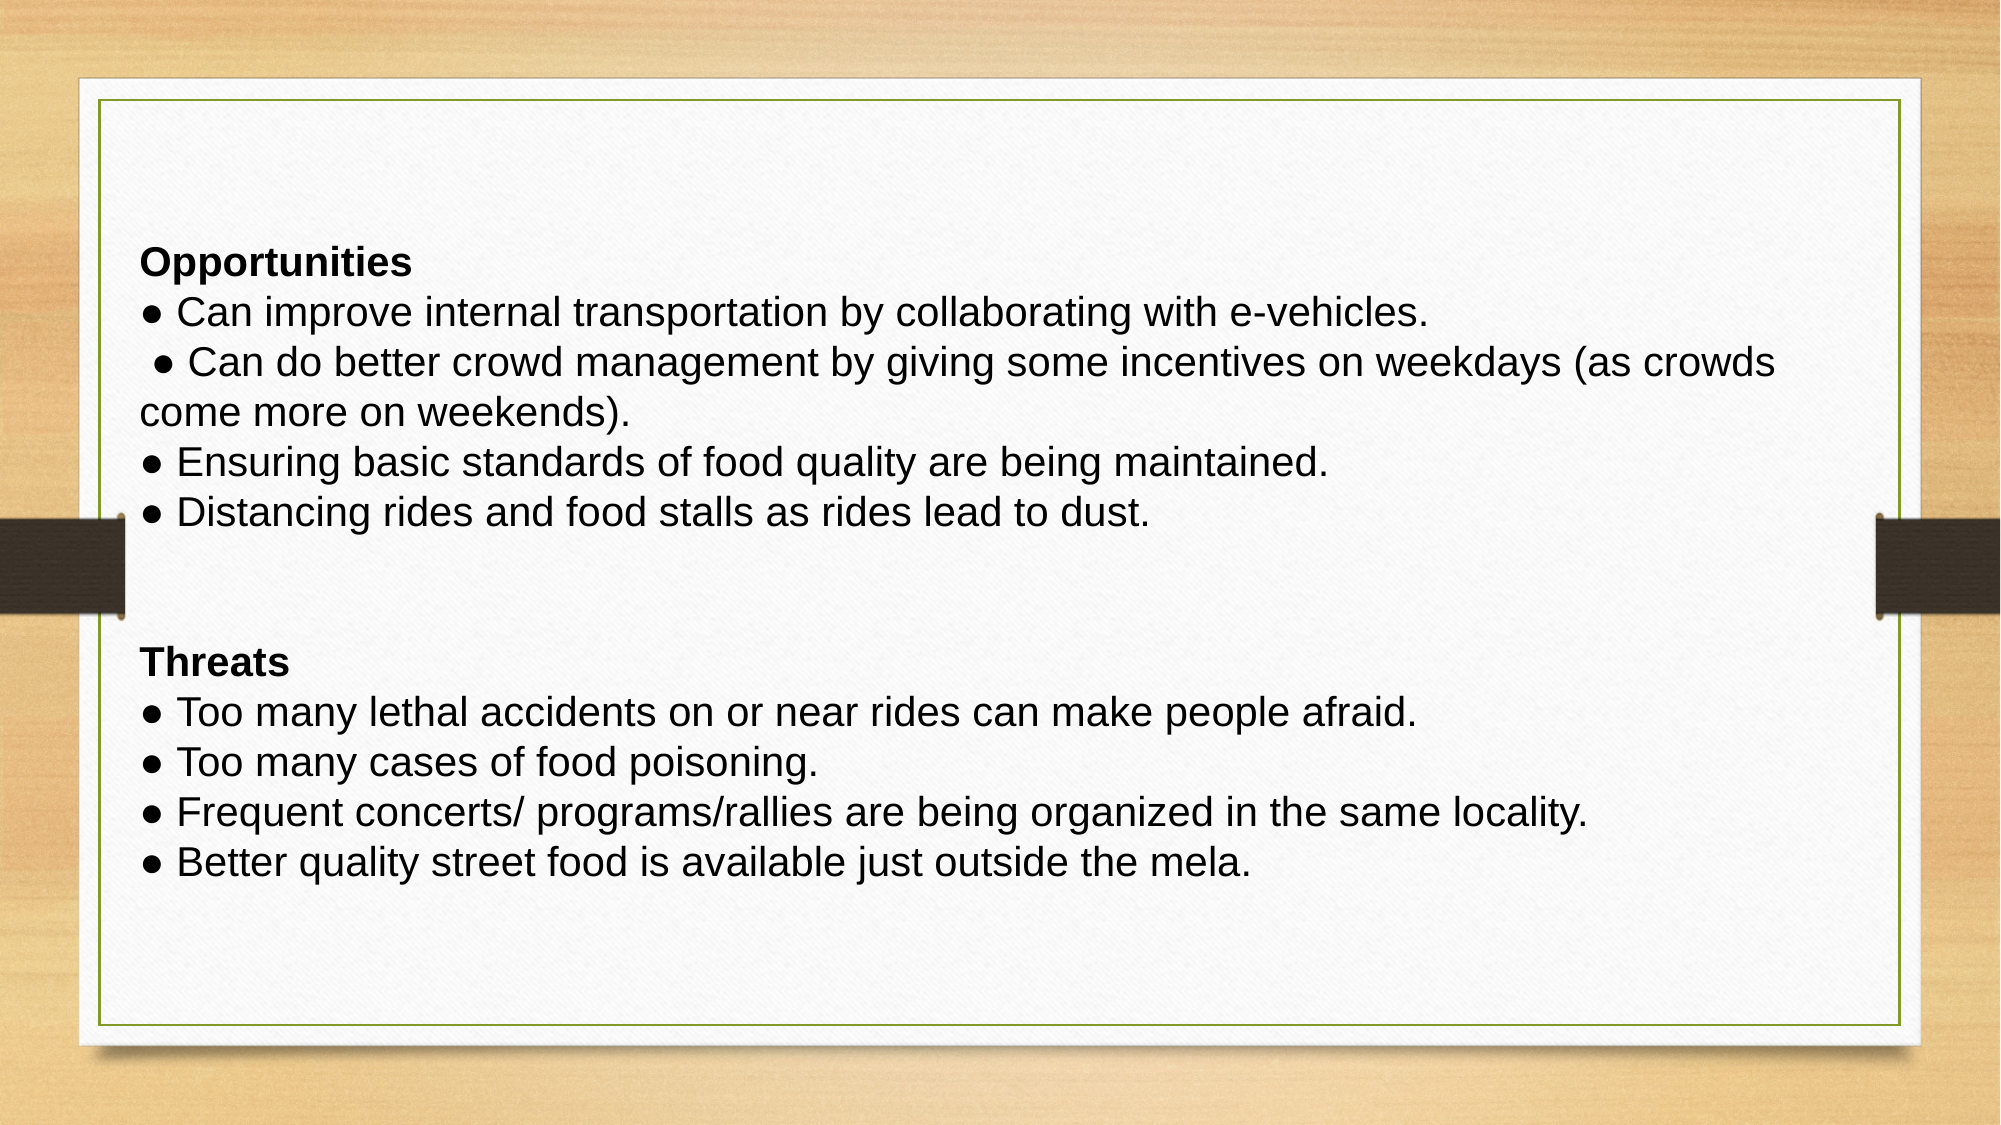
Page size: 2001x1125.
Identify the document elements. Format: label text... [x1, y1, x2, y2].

text_box Opportunities ● Can improve internal transportation by collaborating with e-vehicles. ● Can do better crowd management by giving some incentives on weekdays (as crowds come more on weekends). ● Ensuring basic standards of food quality are being maintained. ● Distancing rides and food stalls as rides lead to dust. Threats ● Too many lethal accidents on or near rides can make people afraid. ● Too many cases of food poisoning. ● Frequent concerts/ programs/rallies are being organized in the same locality. ● Better quality street food is available just outside the mela. [124, 227, 1887, 893]
list [124, 280, 1915, 1006]
picture [0, 0, 2001, 1125]
